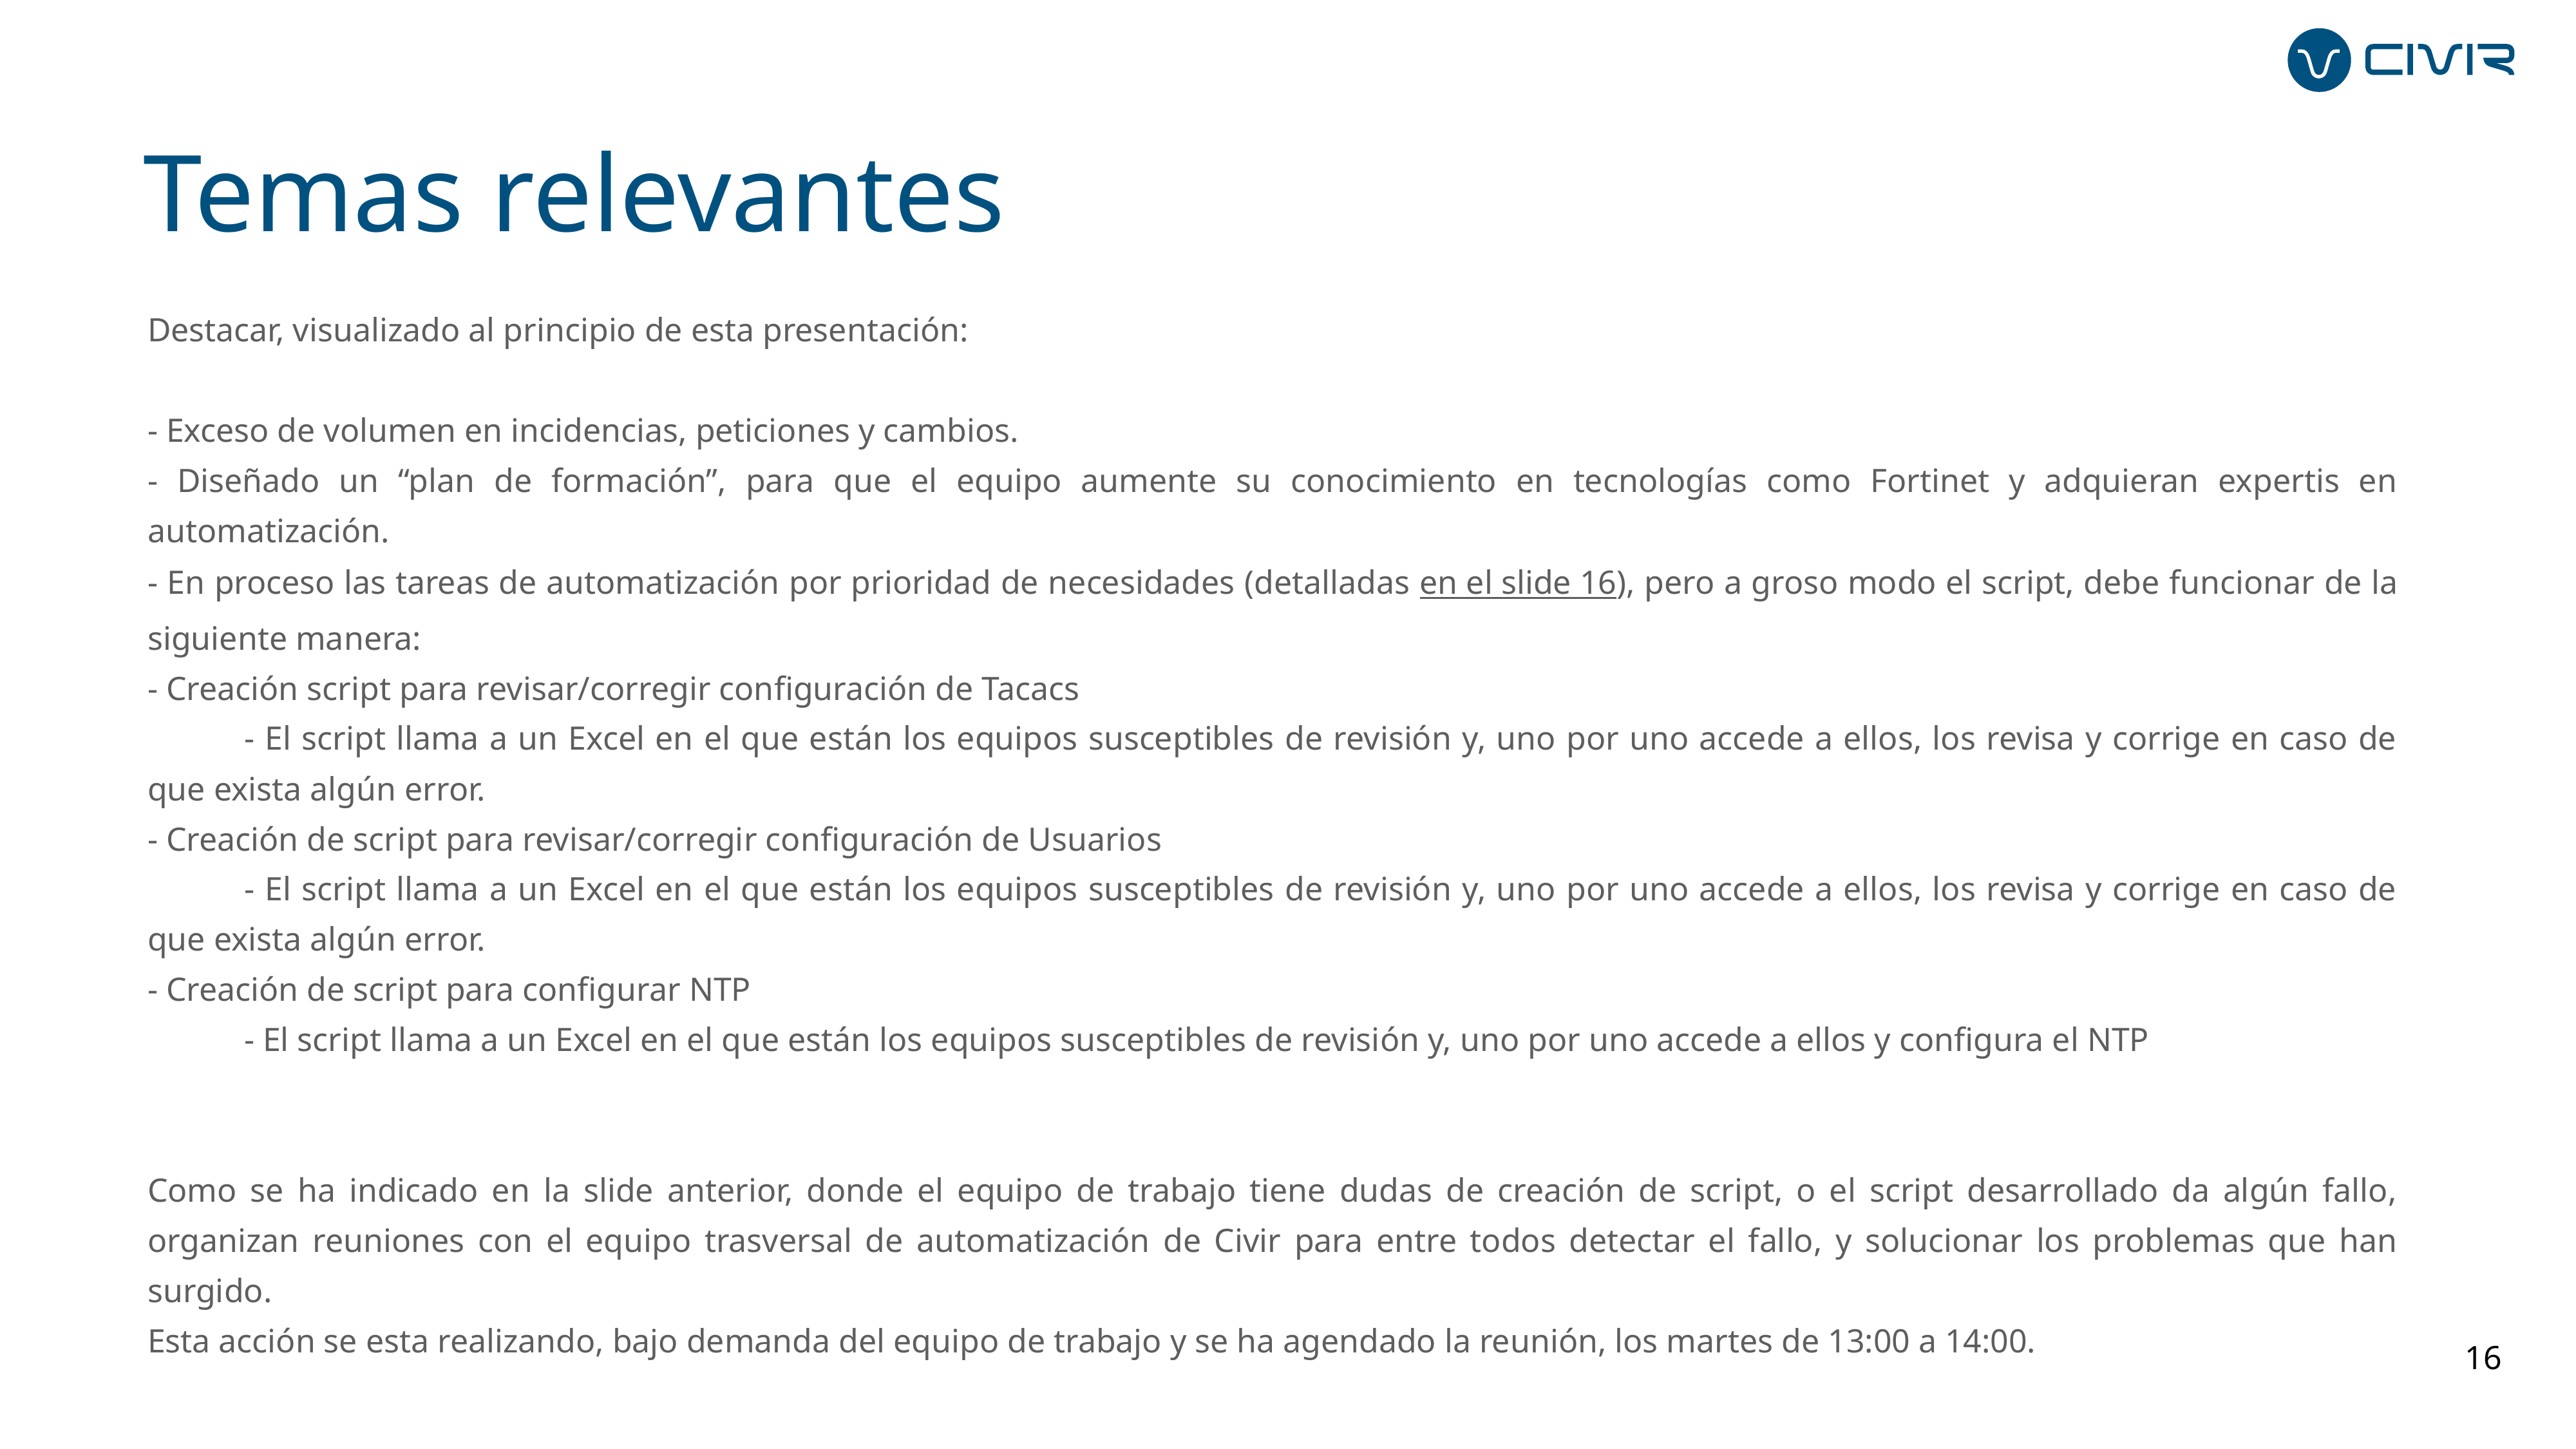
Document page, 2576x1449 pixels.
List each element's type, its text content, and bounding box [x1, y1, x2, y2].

text_box Temas relevantes [138, 120, 1193, 258]
text_box Destacar, visualizado al principio de esta presentación: - Exceso de volumen en incidencias, peticiones y cambios. - Diseñado un “plan de formación”, para que el equipo aumente su conocimiento en tecnologías como Fortinet y adquieran expertis en automatización. - En proceso las tareas de automatización por prioridad de necesidades (detalladas en el slide 16), pero a groso modo el script, debe funcionar de la siguiente manera: - Creación script para revisar/corregir configuración de Tacacs - El script llama a un Excel en el que están los equipos susceptibles de revisión y, uno por uno accede a ellos, los revisa y corrige en caso de que exista algún error. - Creación de script para revisar/corregir configuración de Usuarios - El script llama a un Excel en el que están los equipos susceptibles de revisión y, uno por uno accede a ellos, los revisa y corrige en caso de que exista algún error. - Creación de script para configurar NTP - El script llama a un Excel en el que están los equipos susceptibles de revisión y, uno por uno accede a ellos y configura el NTP Como se ha indicado en la slide anterior, donde el equipo de trabajo tiene dudas de creación de script, o el script desarrollado da algún fallo, organizan reuniones con el equipo trasversal de automatización de Civir para entre todos detectar el fallo, y solucionar los problemas que han surgido. Esta acción se esta realizando, bajo demanda del equipo de trabajo y se ha agendado la reunión, los martes de 13:00 a 14:00. [142, 292, 2404, 1365]
slide_number 16 [2444, 1332, 2523, 1415]
